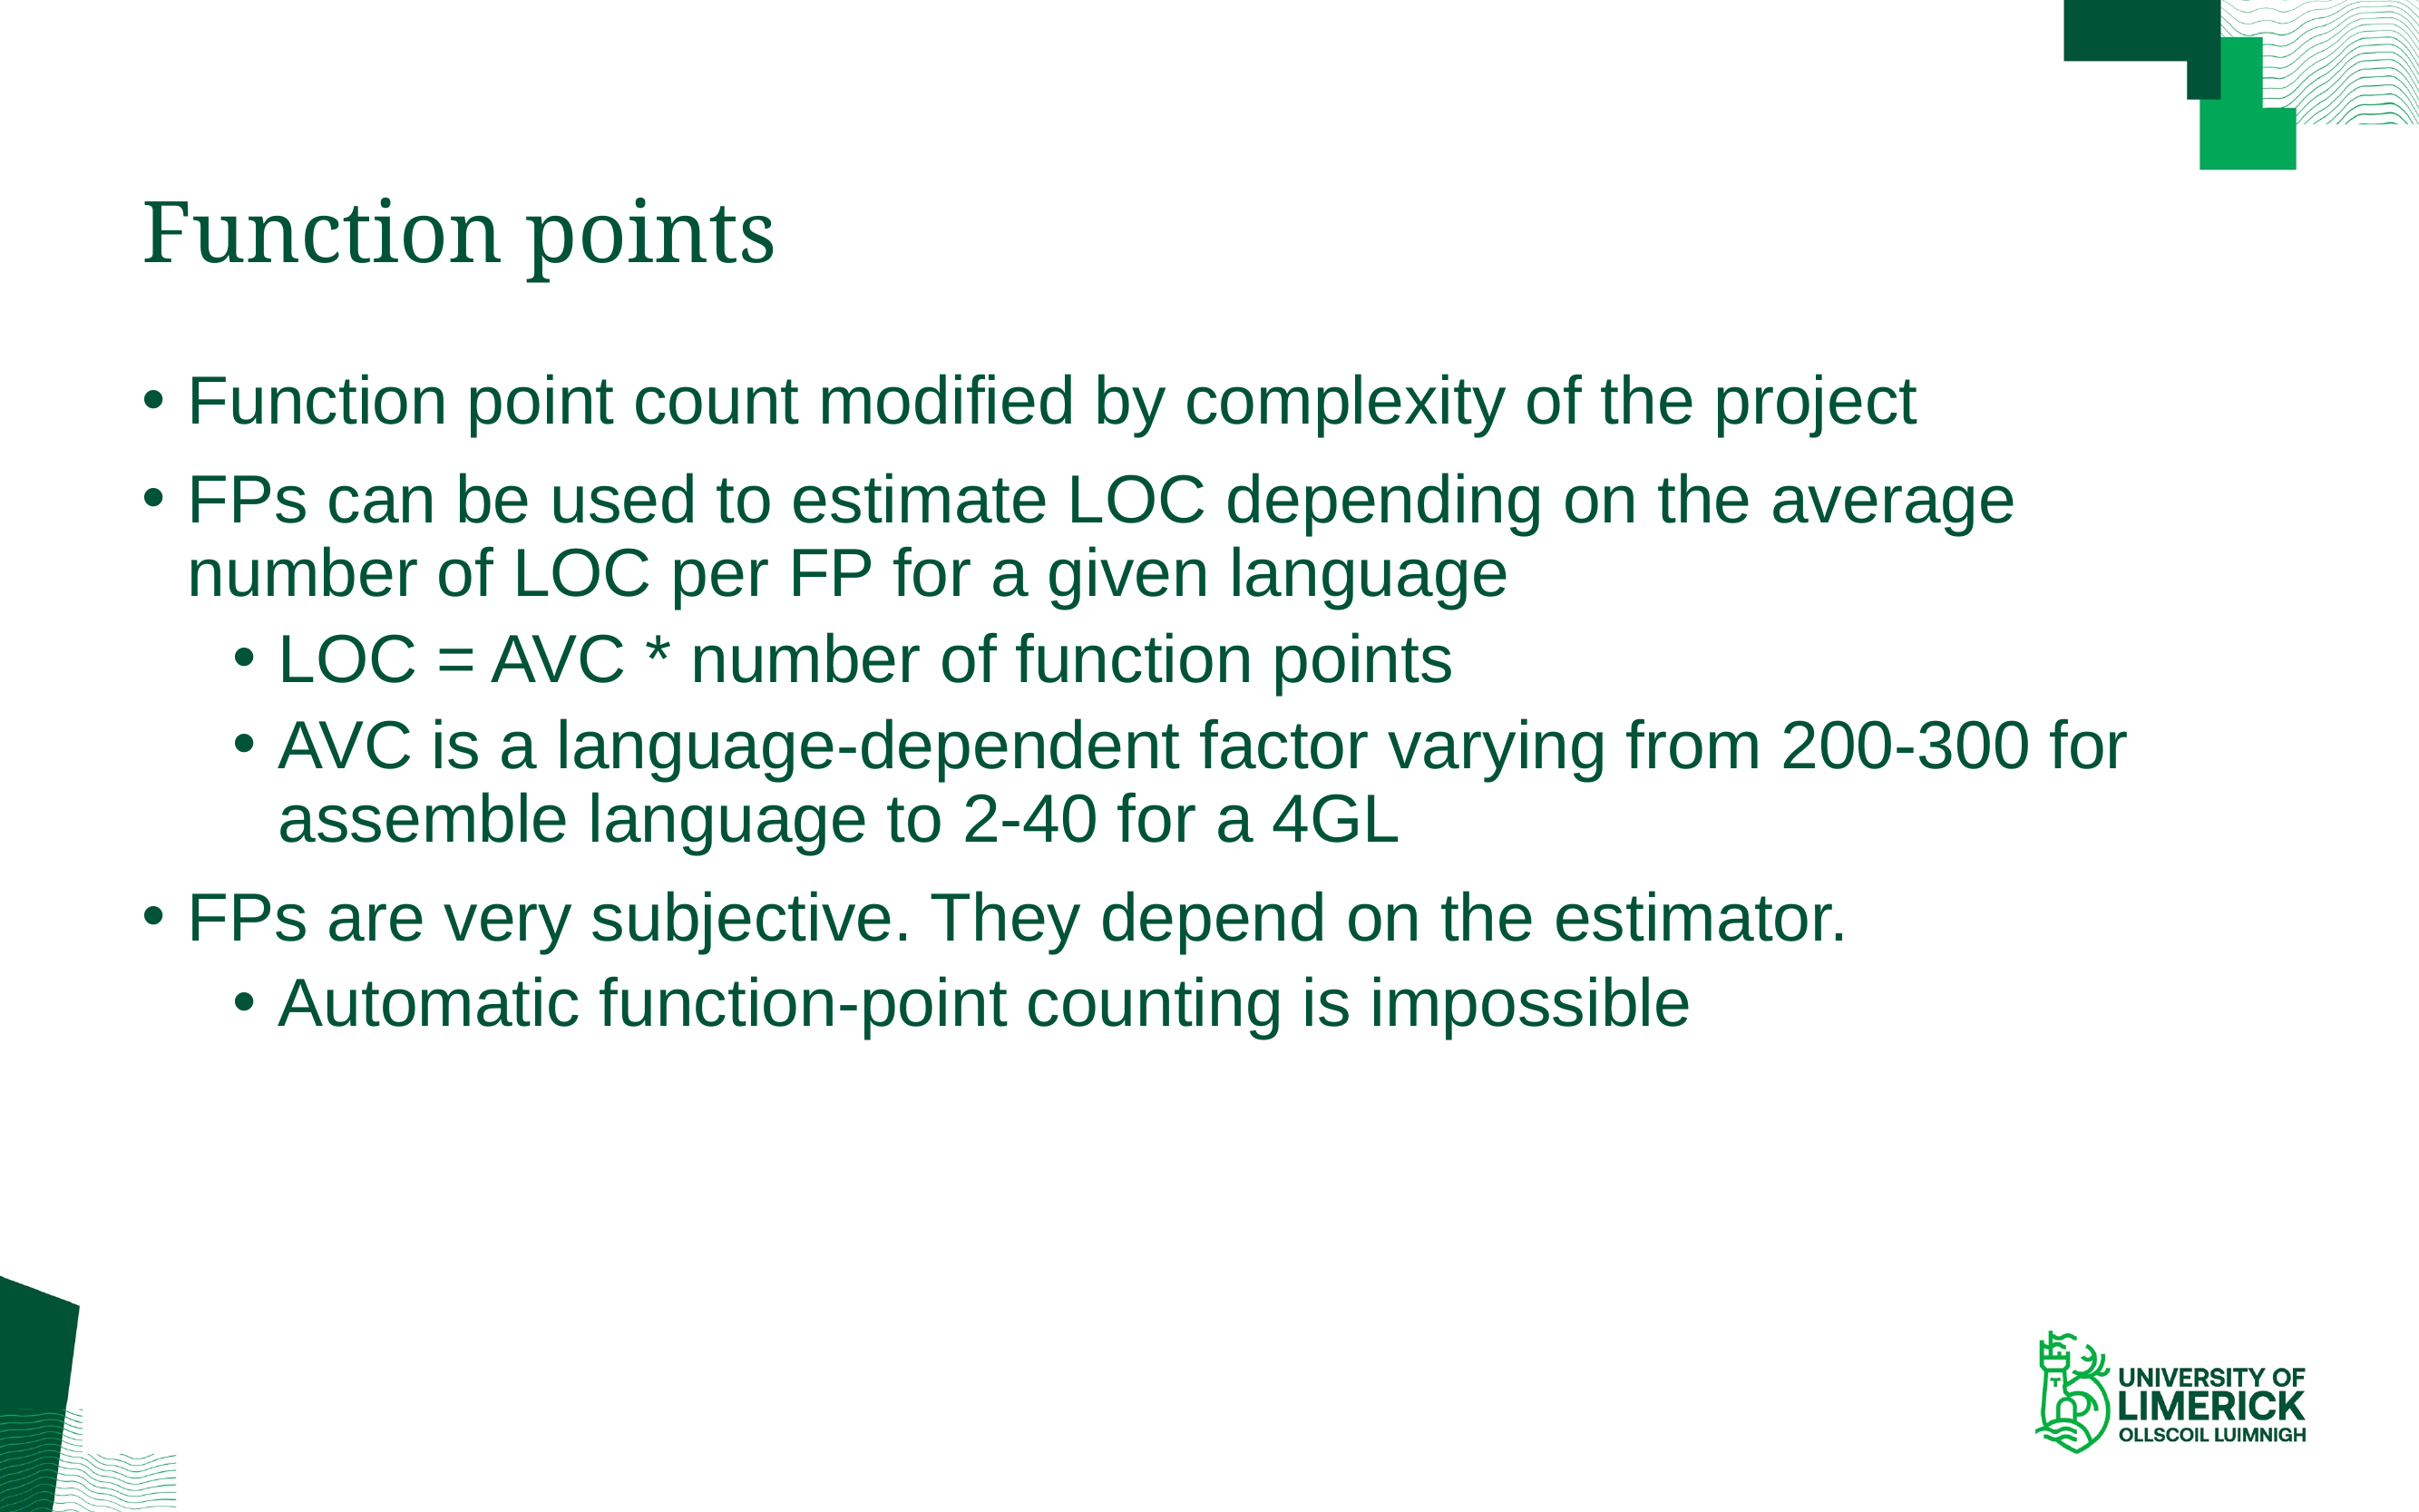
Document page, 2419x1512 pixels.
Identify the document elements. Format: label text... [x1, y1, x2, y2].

title Function points [128, 181, 2215, 337]
list Function point count modified by complexity of the project FPs can be used to estimate LOC depending on the average number of LOC per FP for a given language LOC = AVC * number of function points AVC is a language-dependent factor varying from 200-300 for assemble language to 2-40 for a 4GL FPs are very subjective. They depend on the estimator. Automatic function-point counting is impossible [128, 358, 2215, 1069]
picture [0, 0, 2419, 1512]
